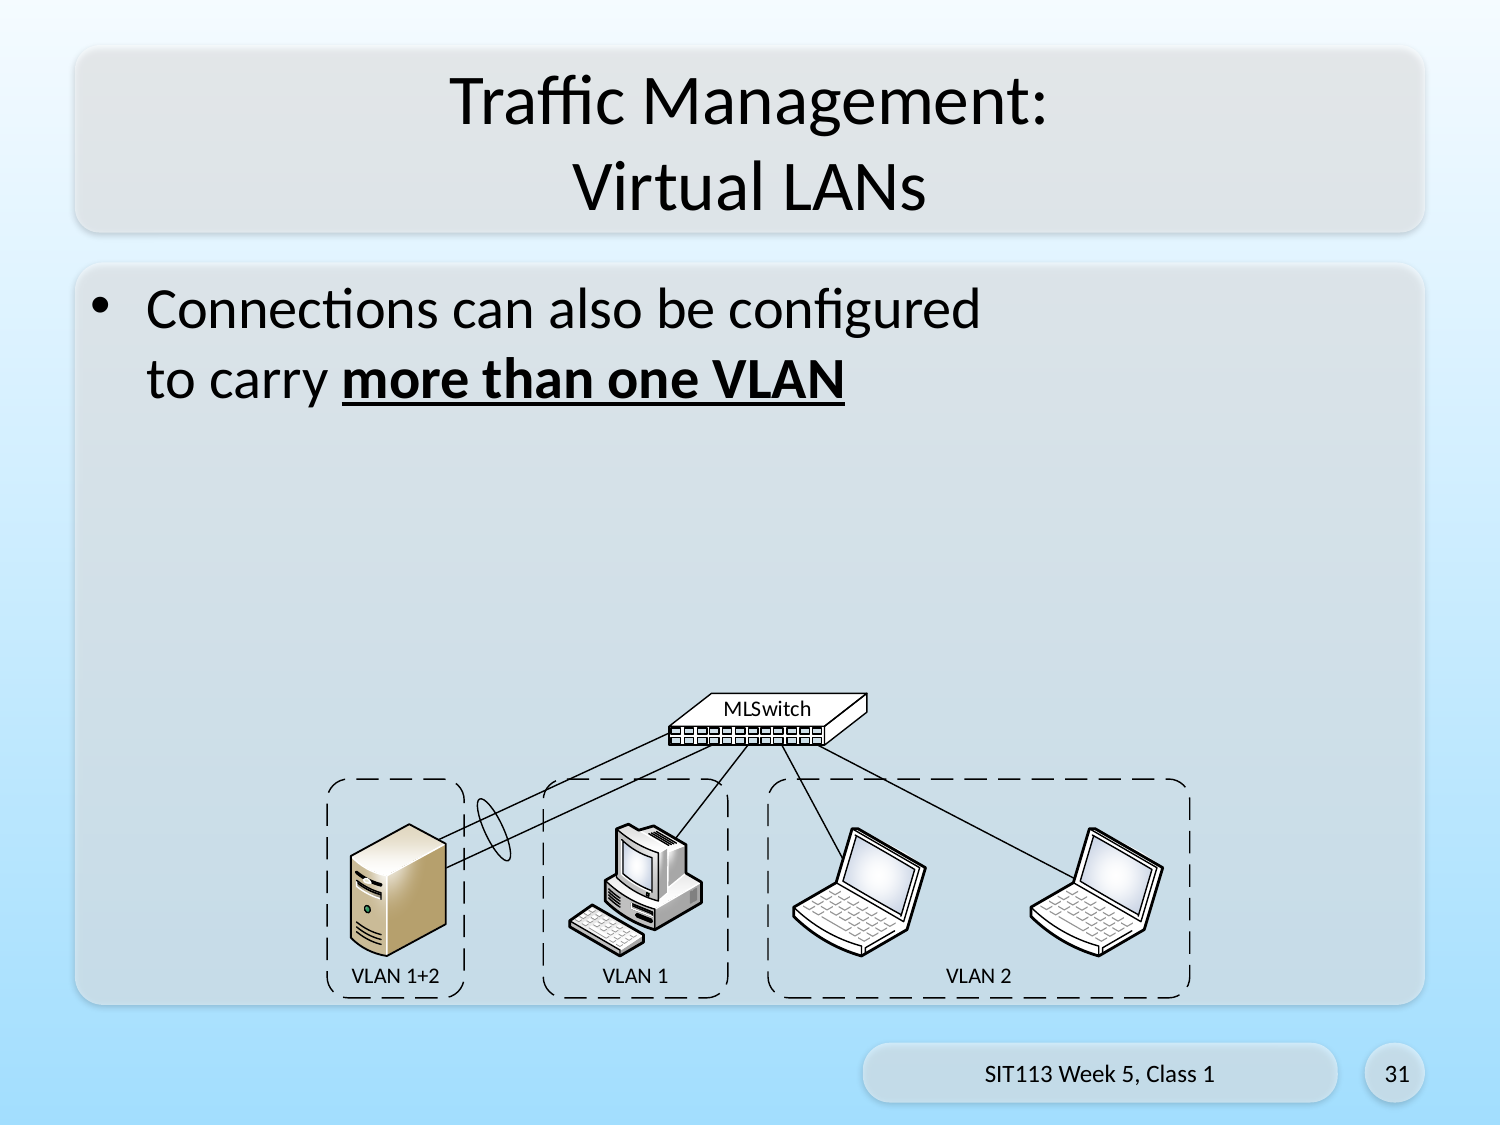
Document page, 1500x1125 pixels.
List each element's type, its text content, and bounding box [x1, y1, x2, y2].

slide_number 31 [1364, 1042, 1425, 1103]
title Traffic Management: Virtual LANs [75, 45, 1425, 233]
footer SIT113 Week 5, Class 1 [862, 1042, 1338, 1103]
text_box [324, 687, 1191, 1002]
list Connections can also be configured to carry more than one VLAN [75, 262, 1425, 1005]
